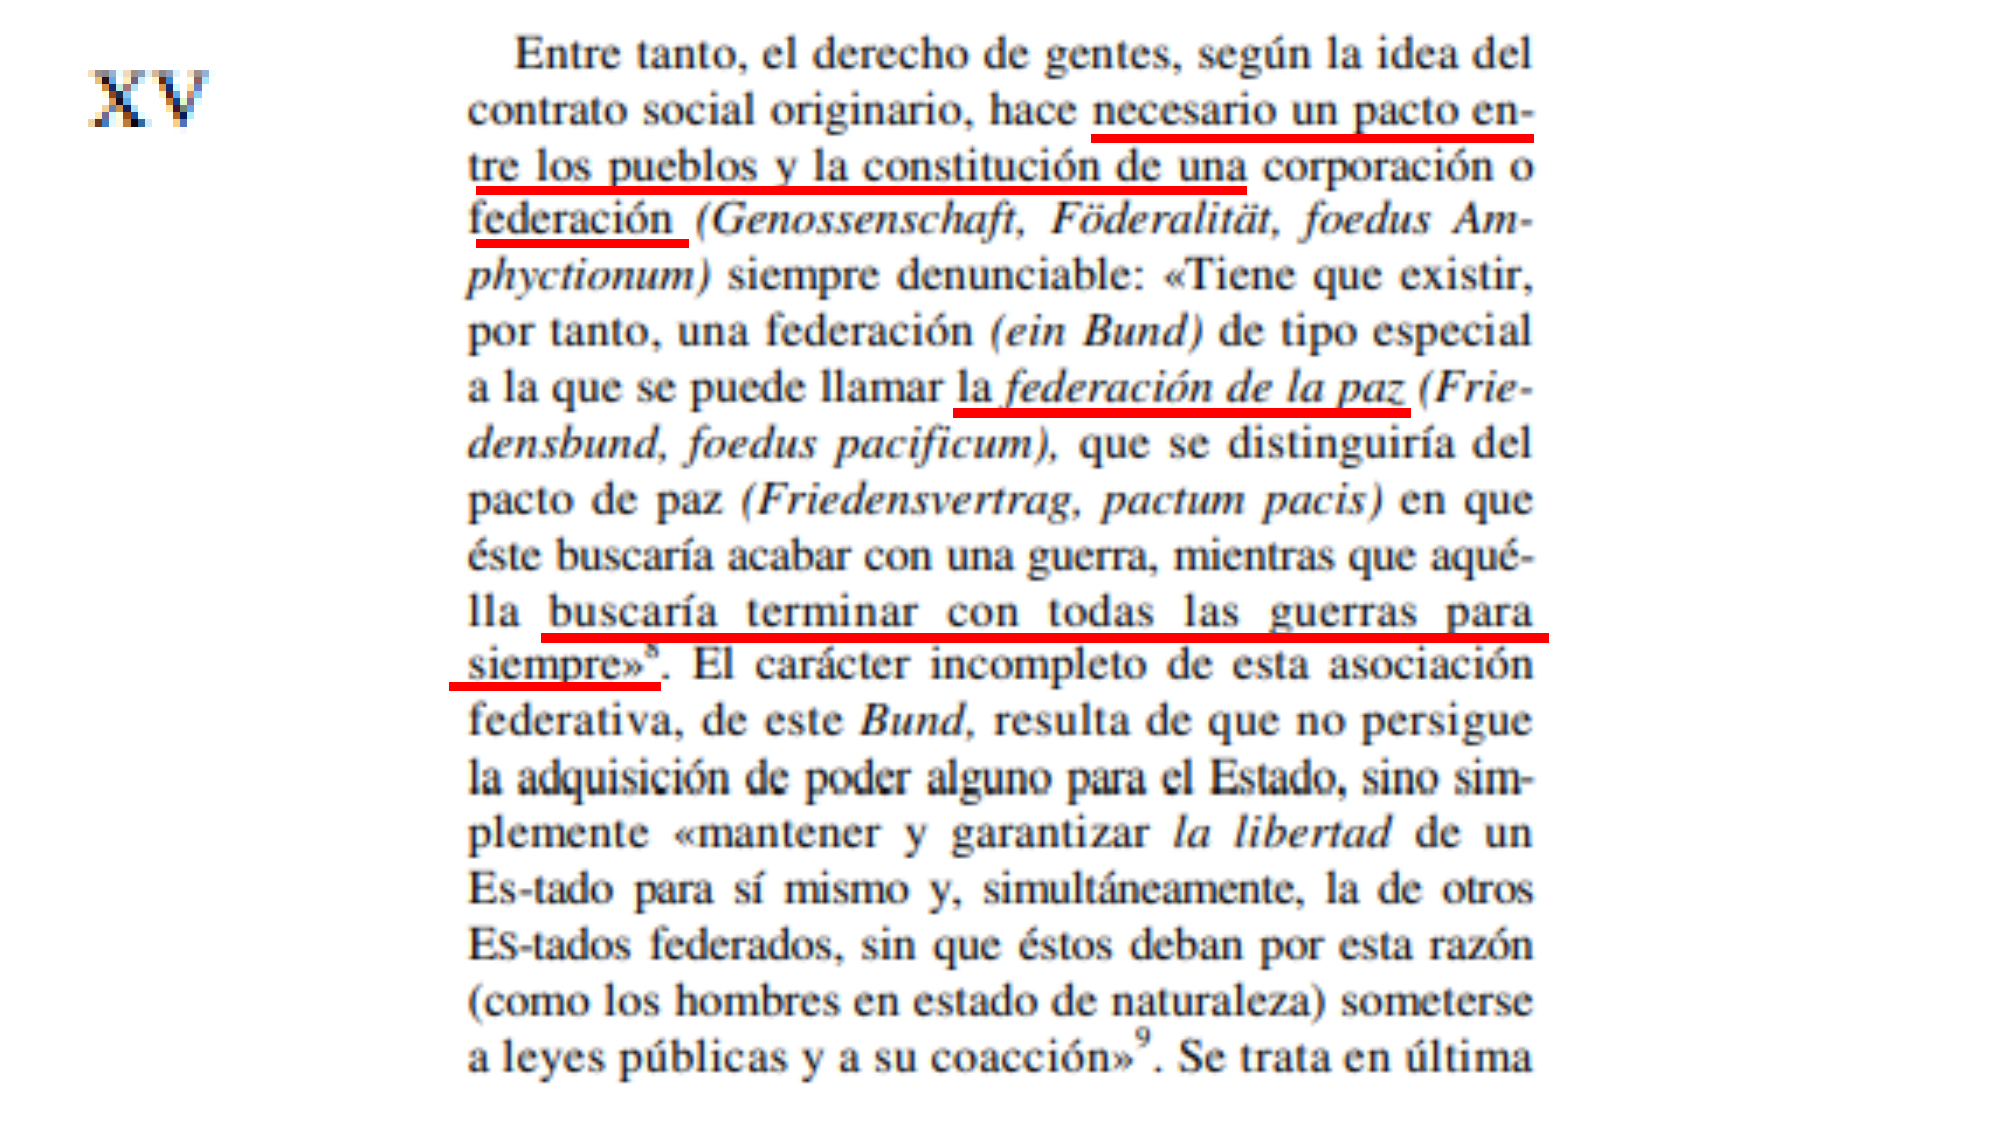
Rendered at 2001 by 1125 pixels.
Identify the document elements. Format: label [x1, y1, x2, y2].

picture [393, 24, 1607, 1101]
picture [60, 0, 266, 191]
